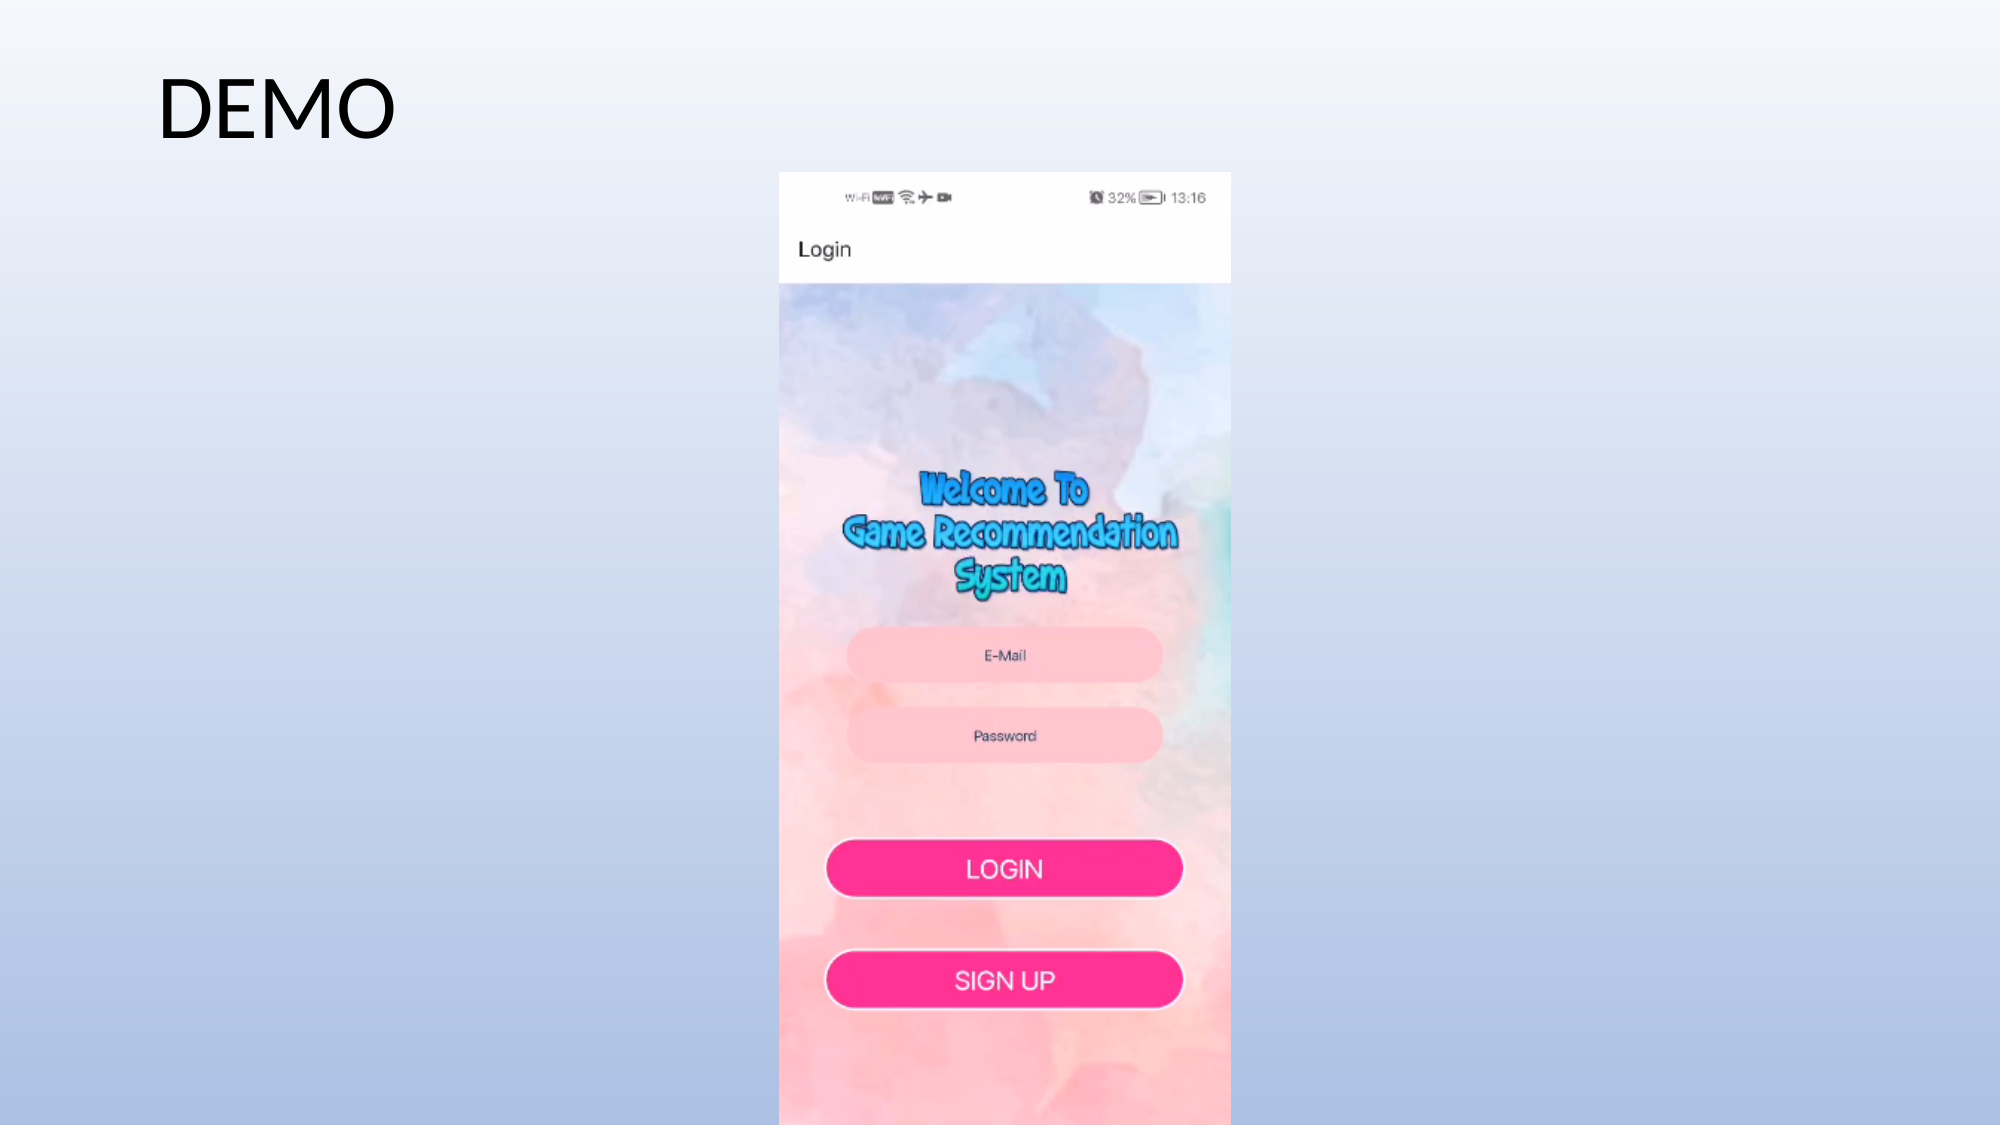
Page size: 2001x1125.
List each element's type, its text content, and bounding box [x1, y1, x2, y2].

title DEMO [142, 0, 1868, 218]
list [778, 171, 1231, 1125]
